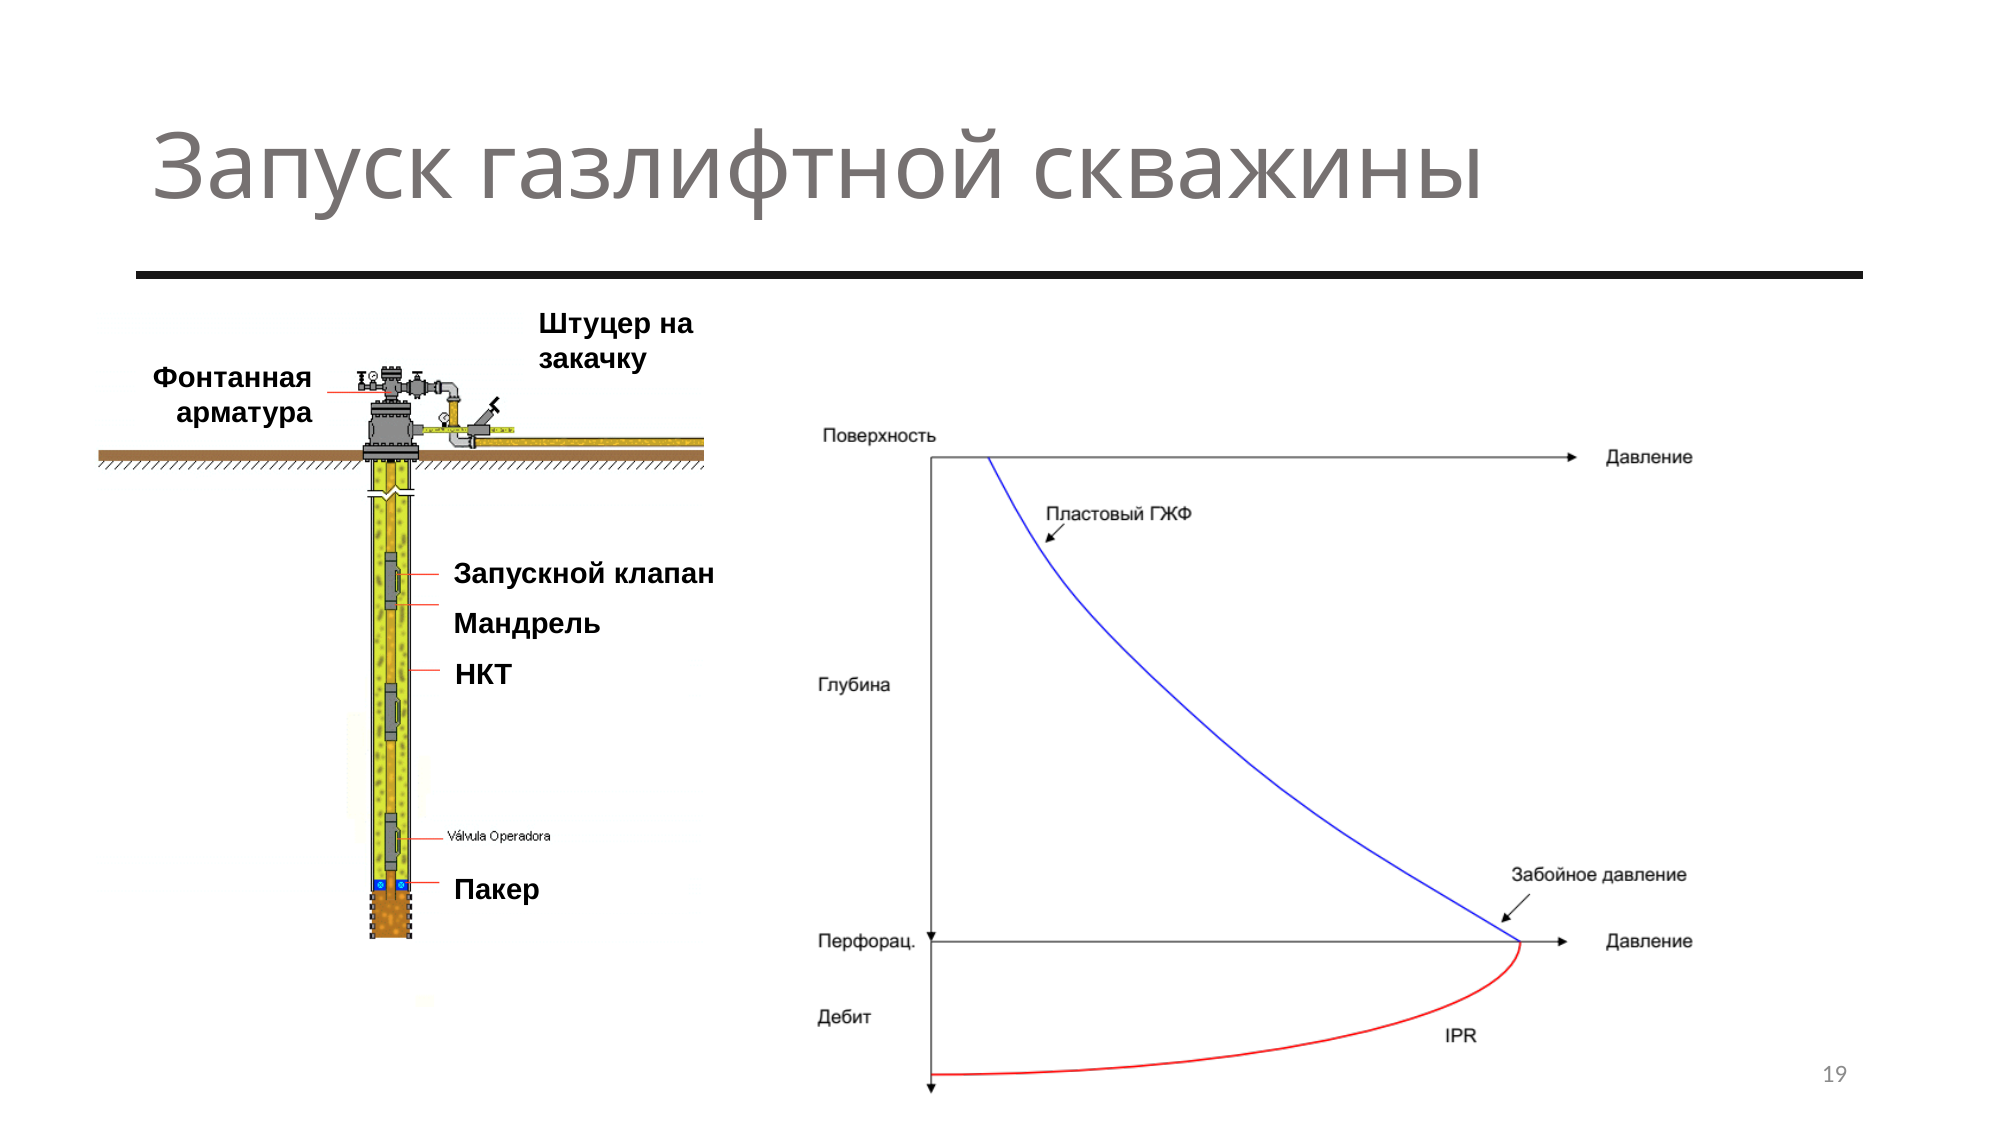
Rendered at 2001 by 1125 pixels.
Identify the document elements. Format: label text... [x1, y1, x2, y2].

title Запуск газлифтной скважины [137, 59, 1863, 271]
picture [807, 417, 1754, 1103]
slide_number 19 [1754, 1042, 1863, 1103]
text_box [94, 290, 780, 1007]
